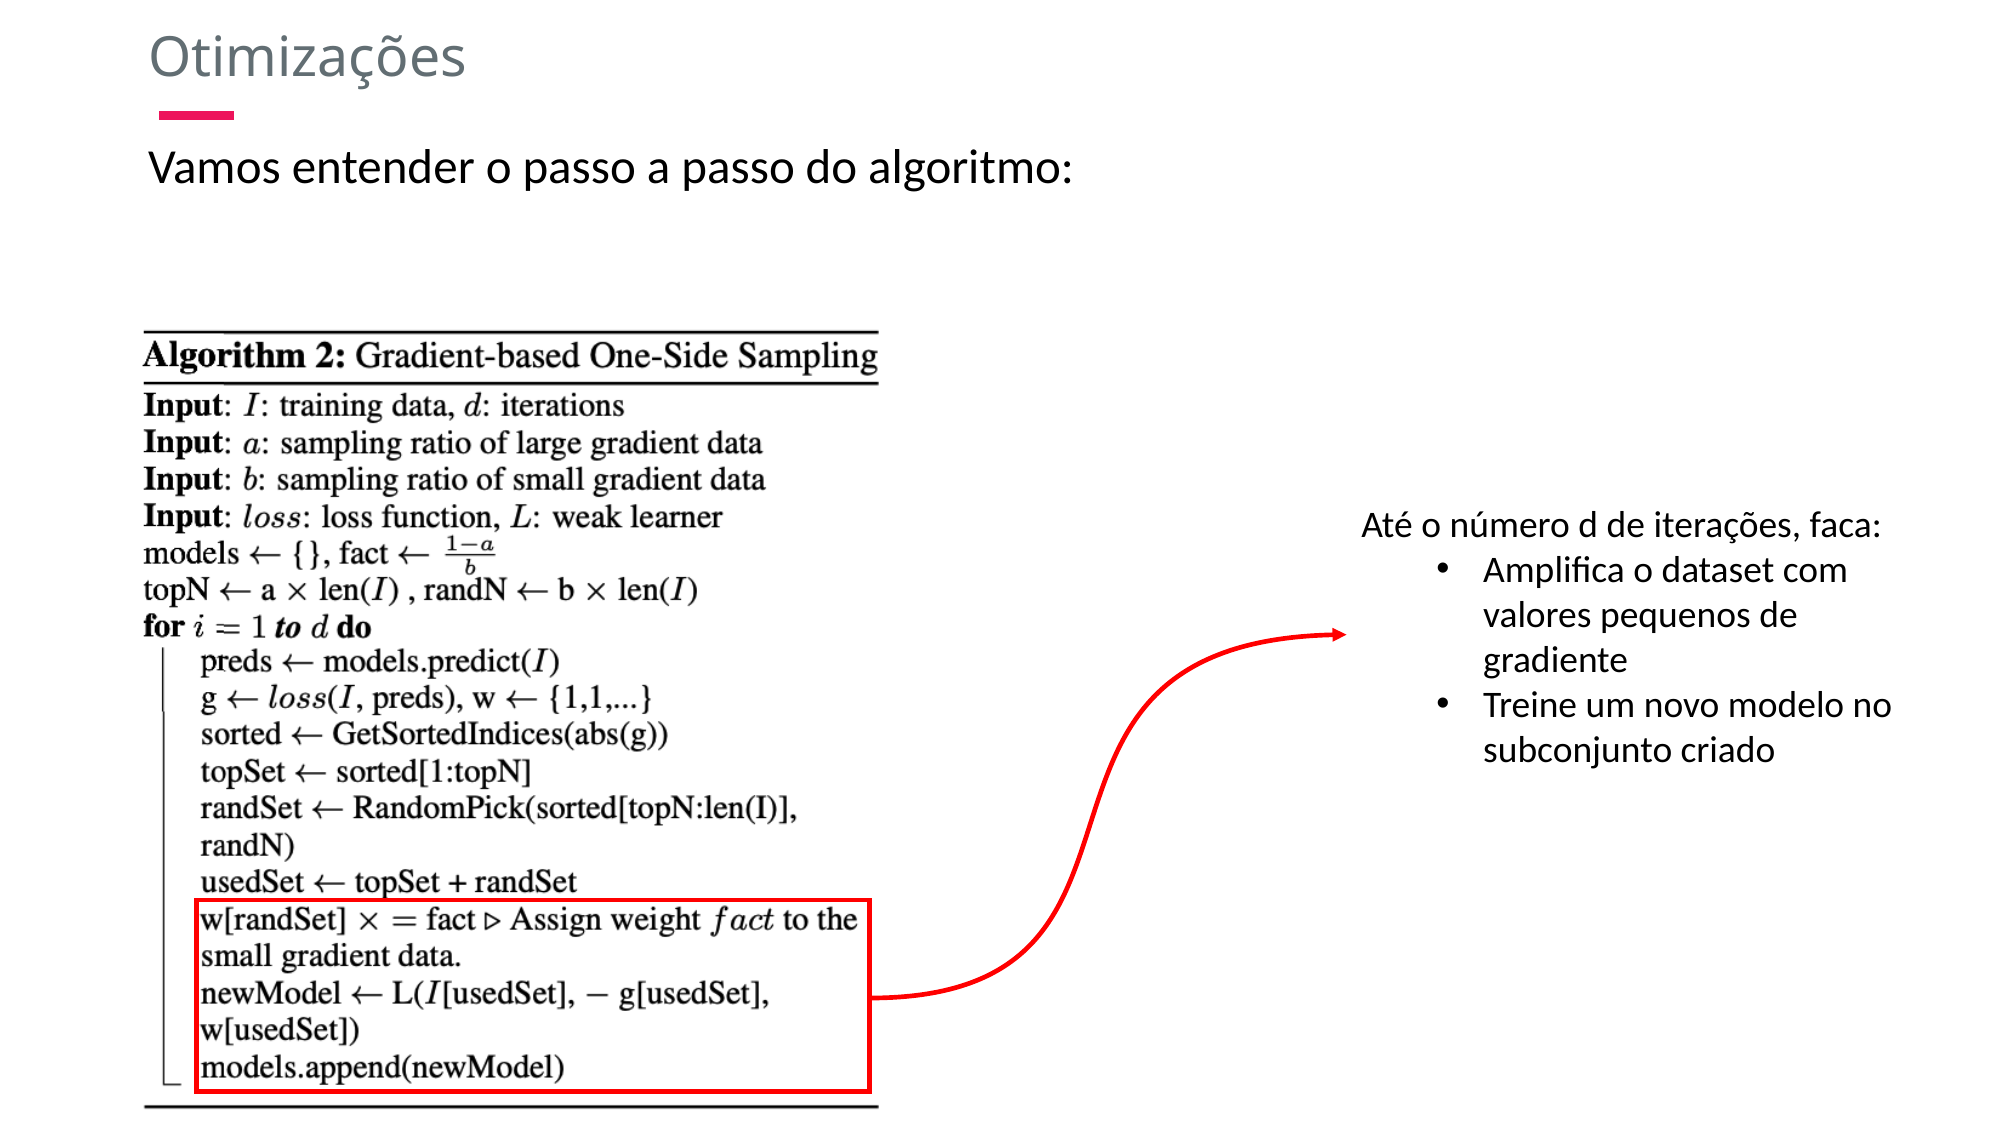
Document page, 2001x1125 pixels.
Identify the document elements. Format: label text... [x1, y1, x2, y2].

text_box Vamos entender o passo a passo do algoritmo: [133, 126, 1955, 201]
text_box Até o número d de iterações, faca: Amplifica o dataset com valores pequenos de gradiente Treine um novo modelo no subconjunto criado [1346, 492, 1942, 777]
text_box Otimizações [133, 13, 1132, 95]
picture [133, 325, 885, 1114]
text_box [869, 636, 1347, 999]
